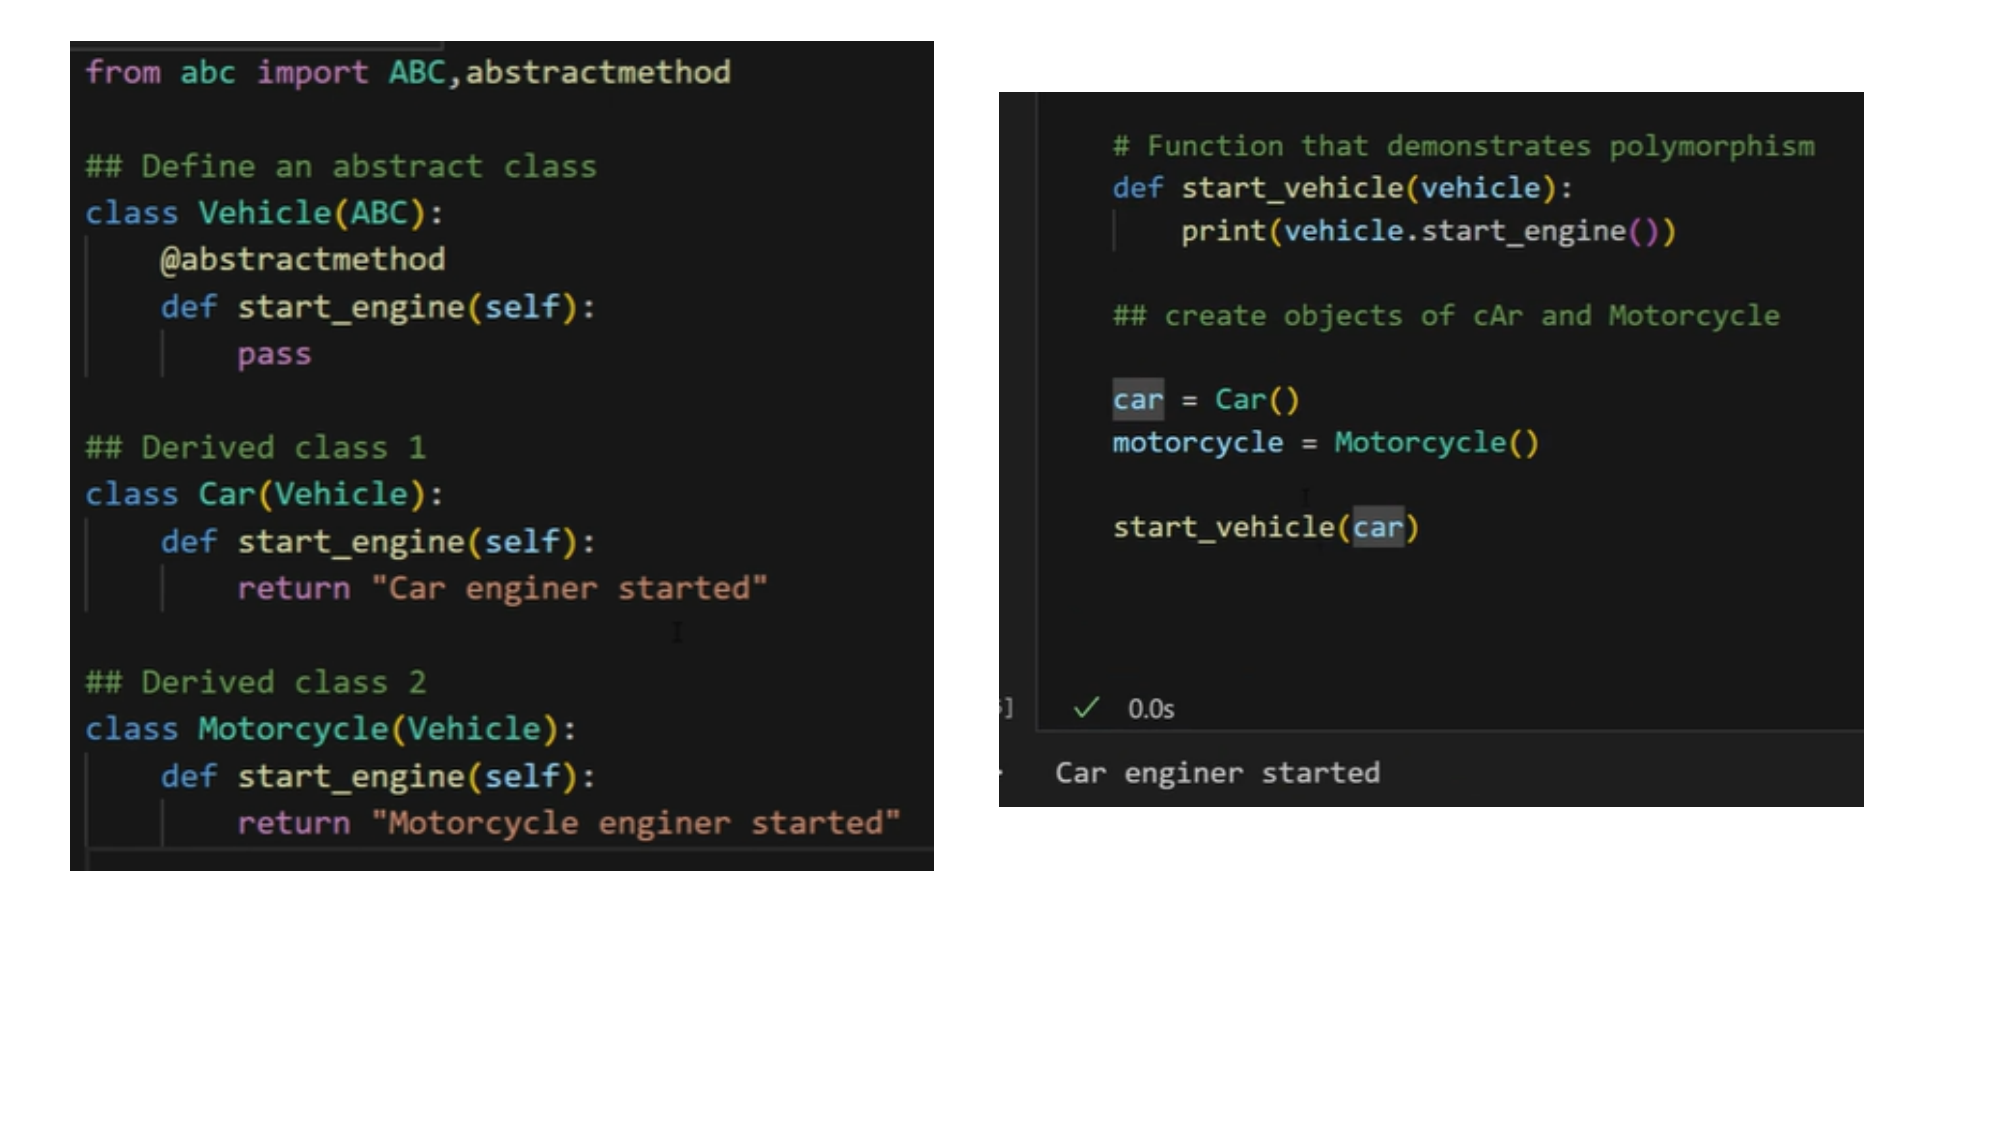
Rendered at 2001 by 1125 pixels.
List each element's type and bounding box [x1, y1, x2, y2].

picture [69, 40, 935, 871]
picture [999, 92, 1864, 807]
